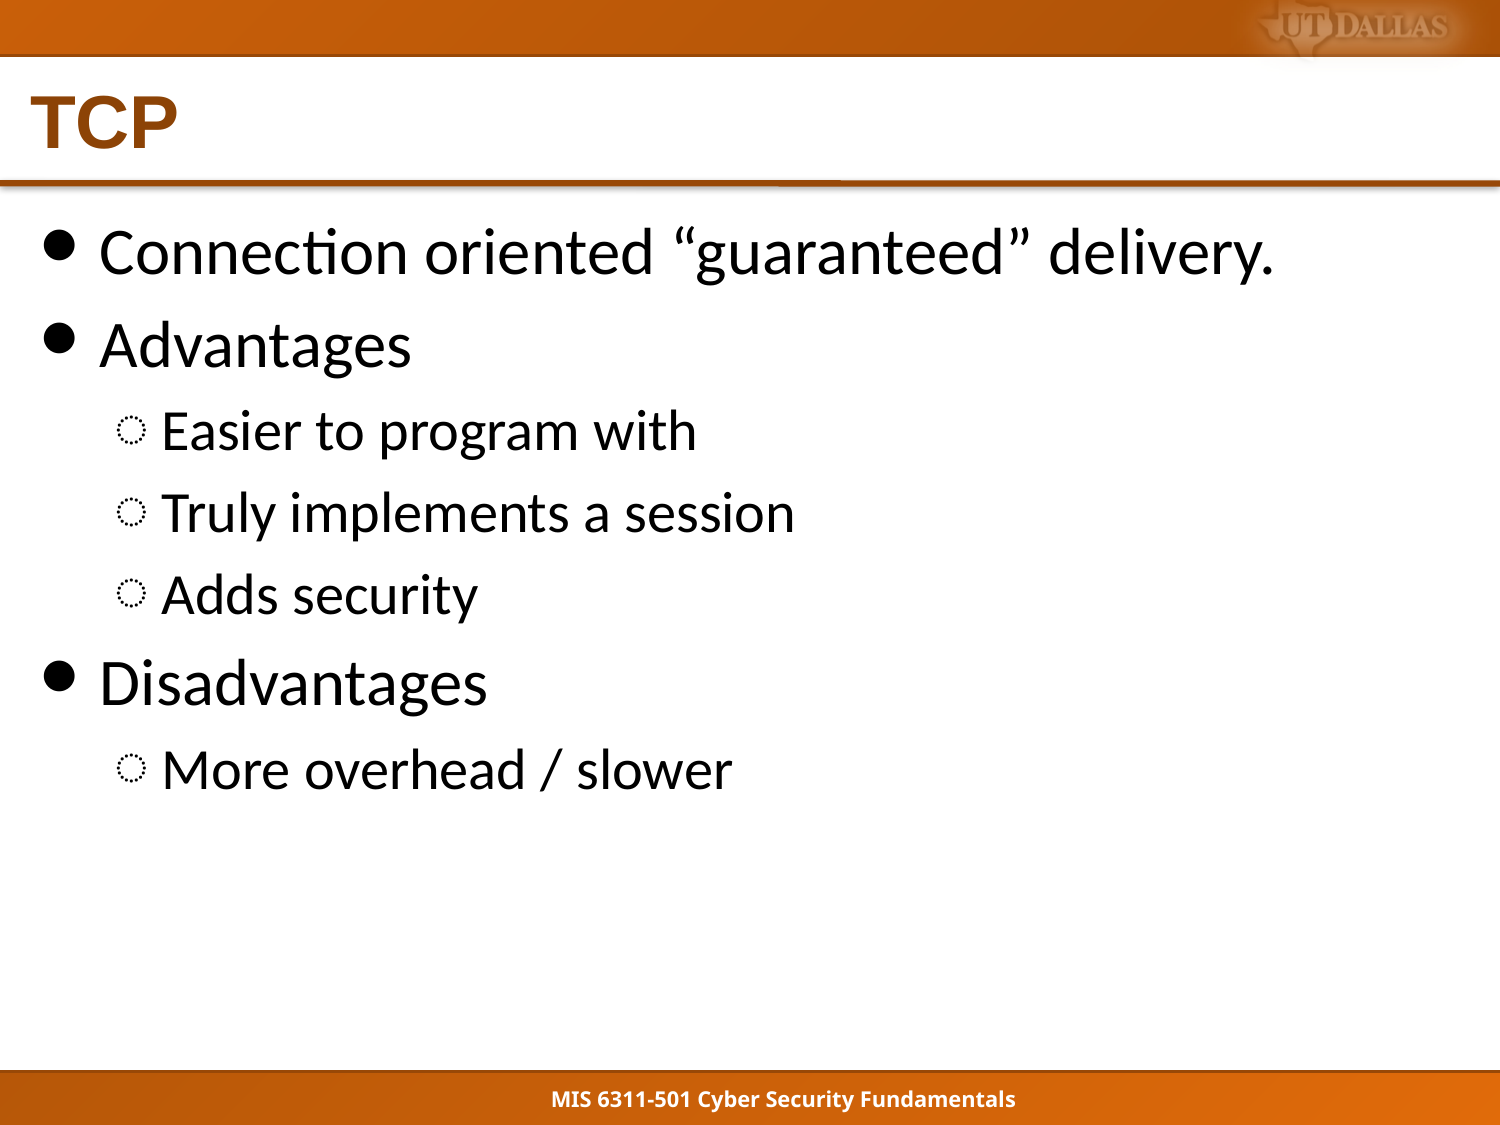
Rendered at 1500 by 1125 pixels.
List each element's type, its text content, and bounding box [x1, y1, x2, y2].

title TCP [0, 62, 1500, 176]
picture [1218, 0, 1500, 62]
list Connection oriented “guaranteed” delivery. Advantages Easier to program with Truly implements a session Adds security Disadvantages More overhead / slower [24, 199, 1500, 1077]
